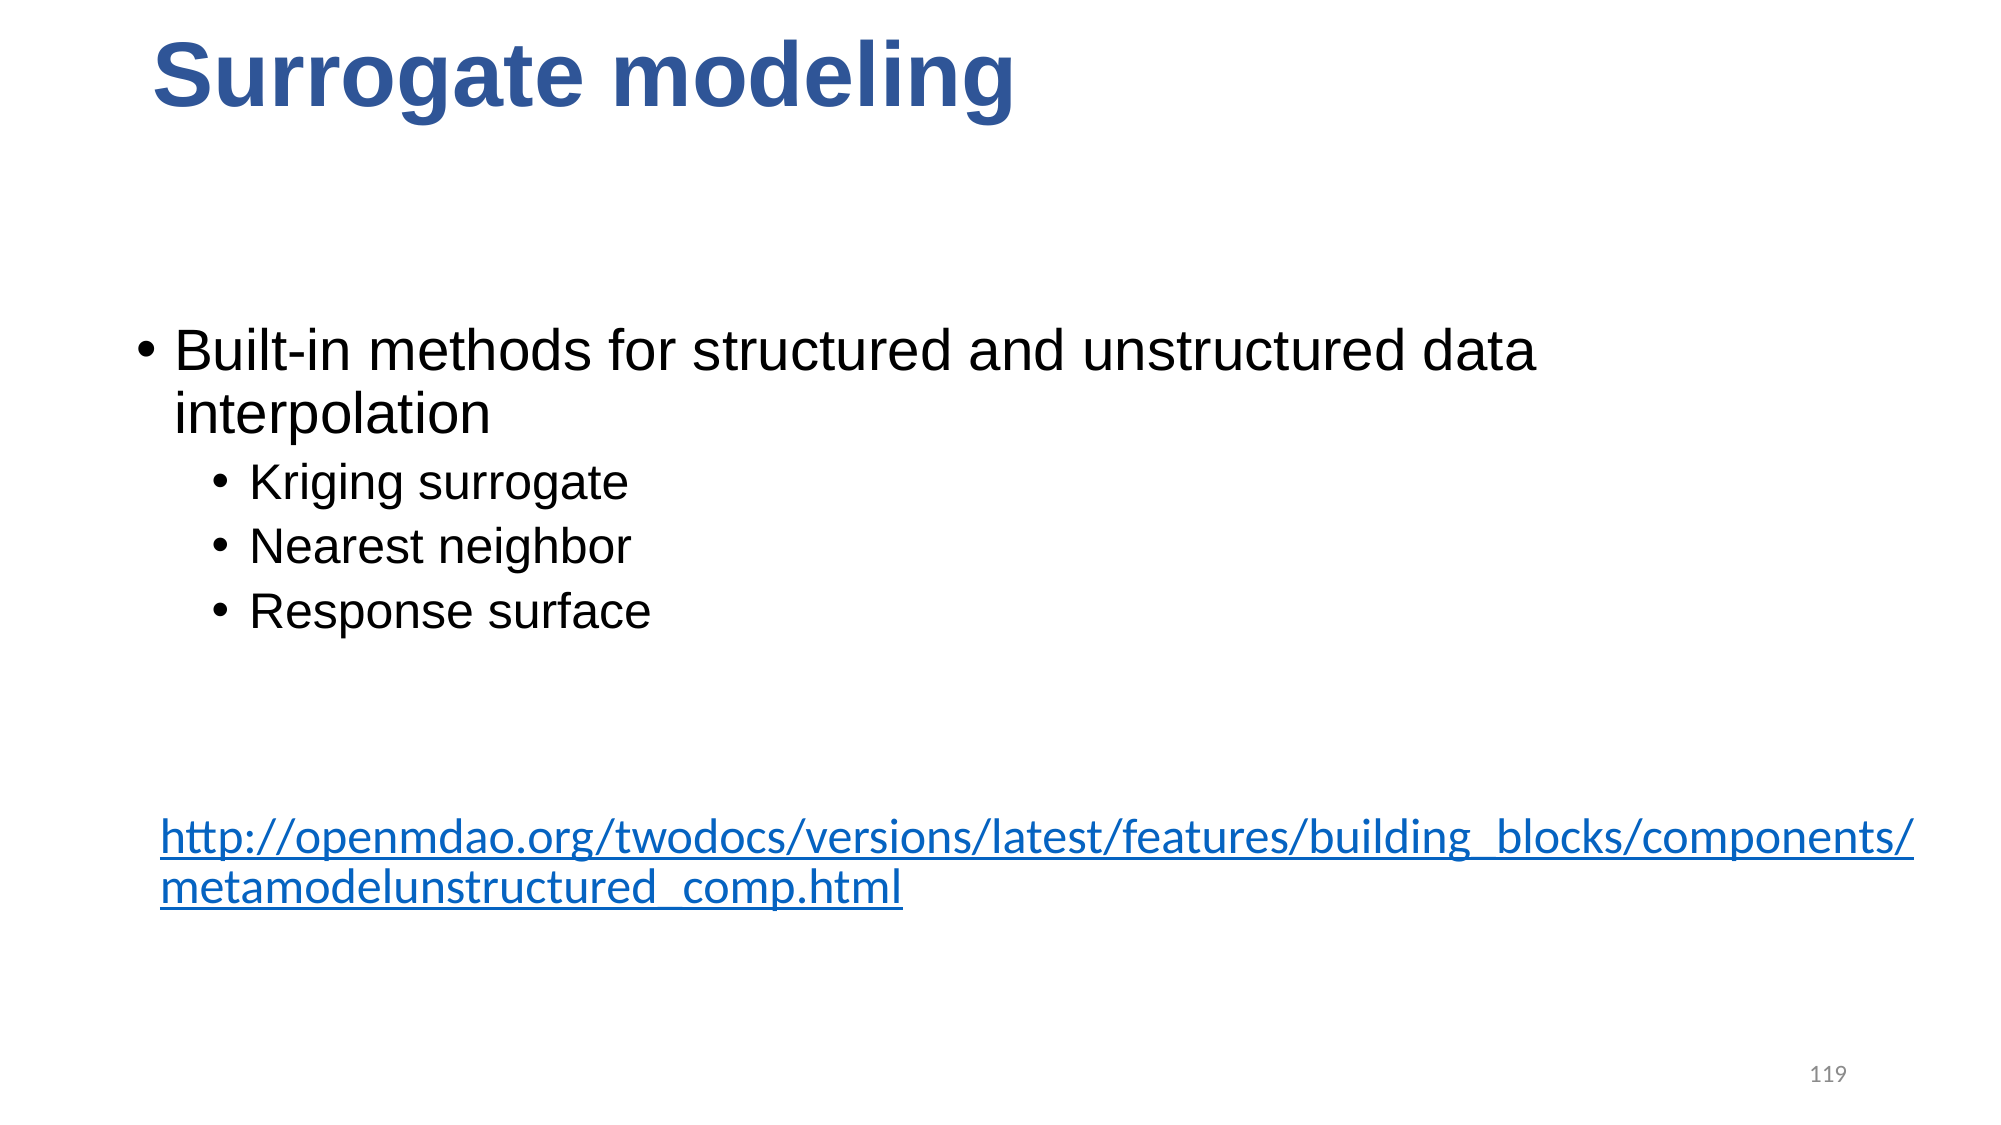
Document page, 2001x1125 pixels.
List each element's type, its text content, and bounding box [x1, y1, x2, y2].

list Built-in methods for structured and unstructured data interpolation Kriging surrogate Nearest neighbor Response surface [121, 312, 1738, 1027]
text_box http://openmdao.org/twodocs/versions/latest/features/building_blocks/components/metamodelunstructured_comp.html [144, 796, 1934, 872]
title Surrogate modeling [137, 13, 1863, 139]
slide_number 119 [1412, 1042, 1863, 1103]
